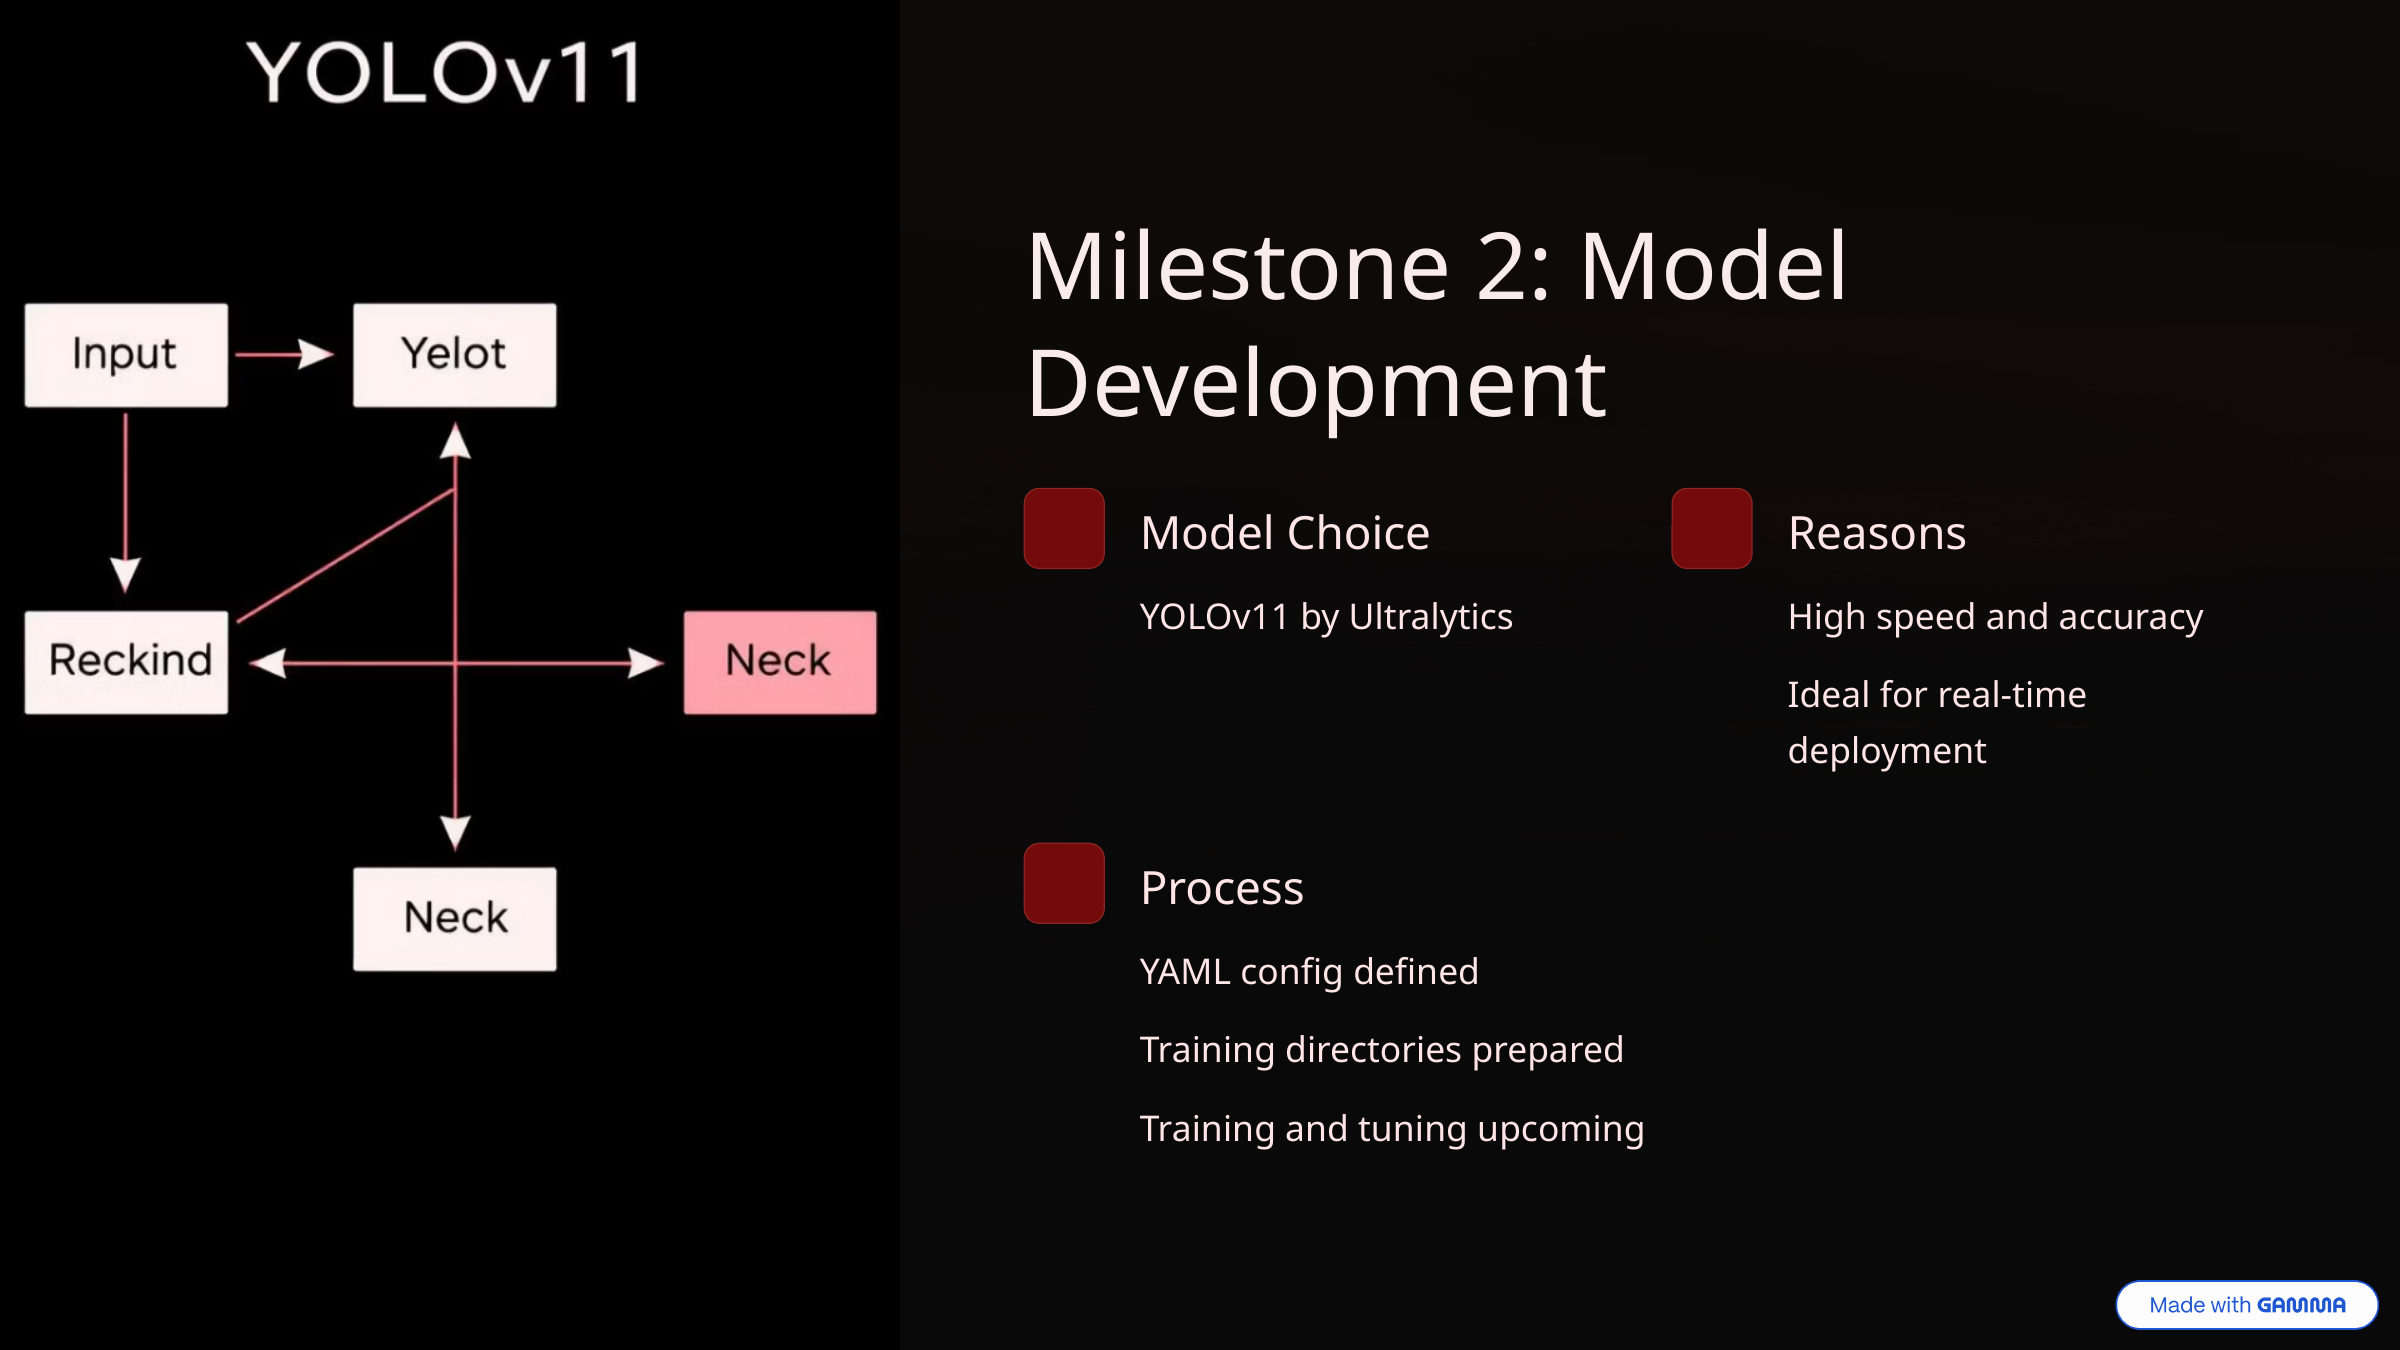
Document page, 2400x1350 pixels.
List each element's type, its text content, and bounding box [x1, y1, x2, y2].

text_box [1024, 488, 1105, 569]
text_box Milestone 2: Model Development [1024, 201, 2276, 436]
text_box Training and tuning upcoming [1139, 1091, 2276, 1149]
text_box Training directories prepared [1139, 1013, 2276, 1071]
text_box YAML config defined [1139, 935, 2276, 993]
picture [2106, 1271, 2389, 1339]
text_box [1024, 843, 1105, 924]
text_box [1672, 488, 1753, 569]
text_box High speed and accuracy [1787, 580, 2276, 638]
text_box Reasons [1787, 500, 2256, 560]
text_box Model Choice [1139, 500, 1608, 560]
text_box Process [1139, 855, 1608, 914]
text_box YOLOv11 by Ultralytics [1139, 580, 1628, 638]
picture [0, 0, 900, 1350]
text_box Ideal for real-time deployment [1787, 658, 2276, 773]
